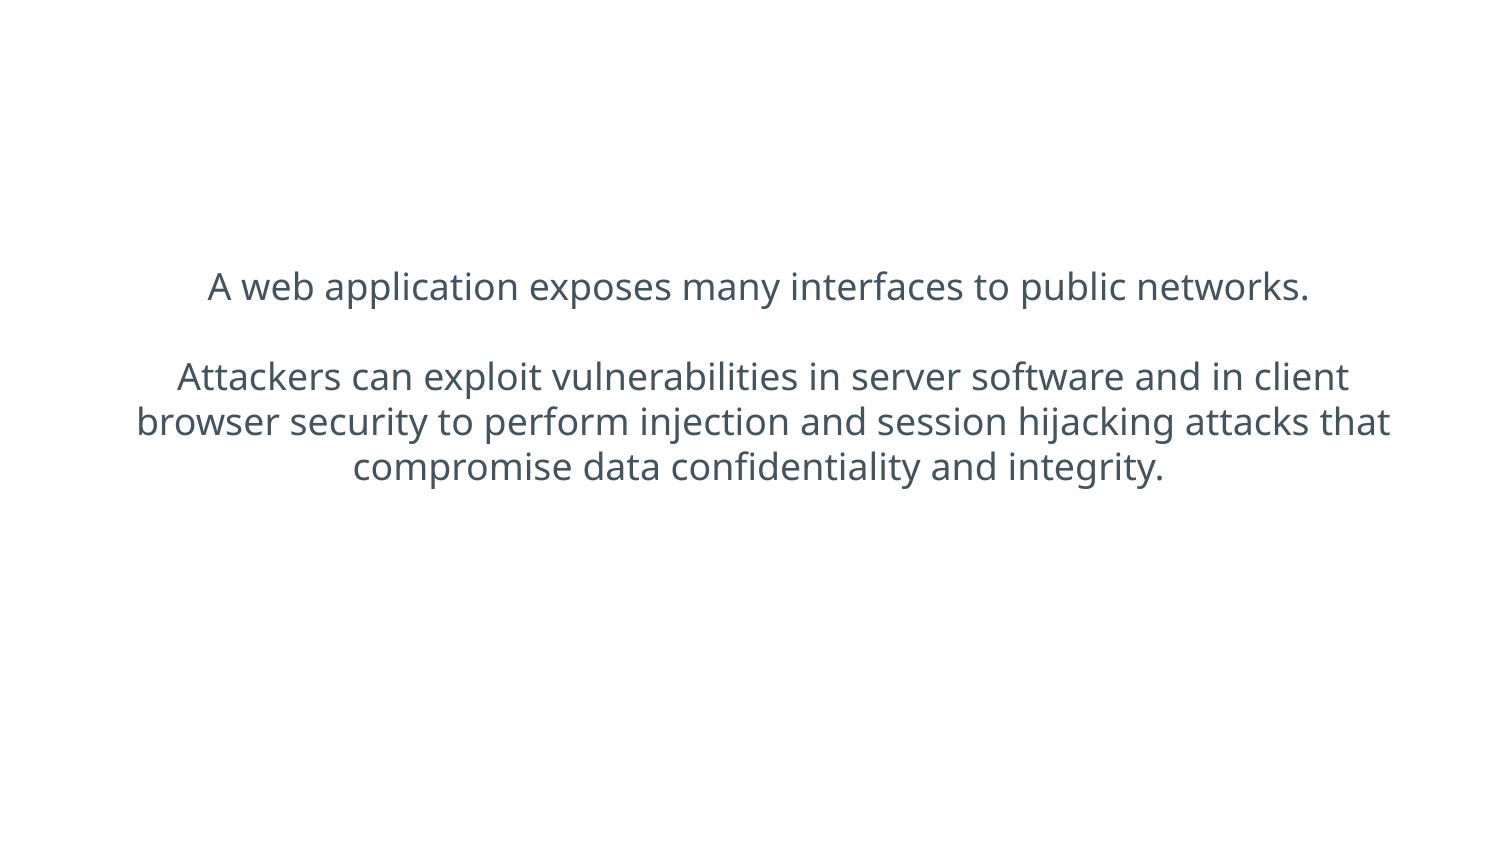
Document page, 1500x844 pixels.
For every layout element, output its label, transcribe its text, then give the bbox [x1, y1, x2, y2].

text_box A web application exposes many interfaces to public networks. Attackers can exploit vulnerabilities in server software and in client browser security to perform injection and session hijacking attacks that compromise data confidentiality and integrity. [117, 255, 1411, 495]
